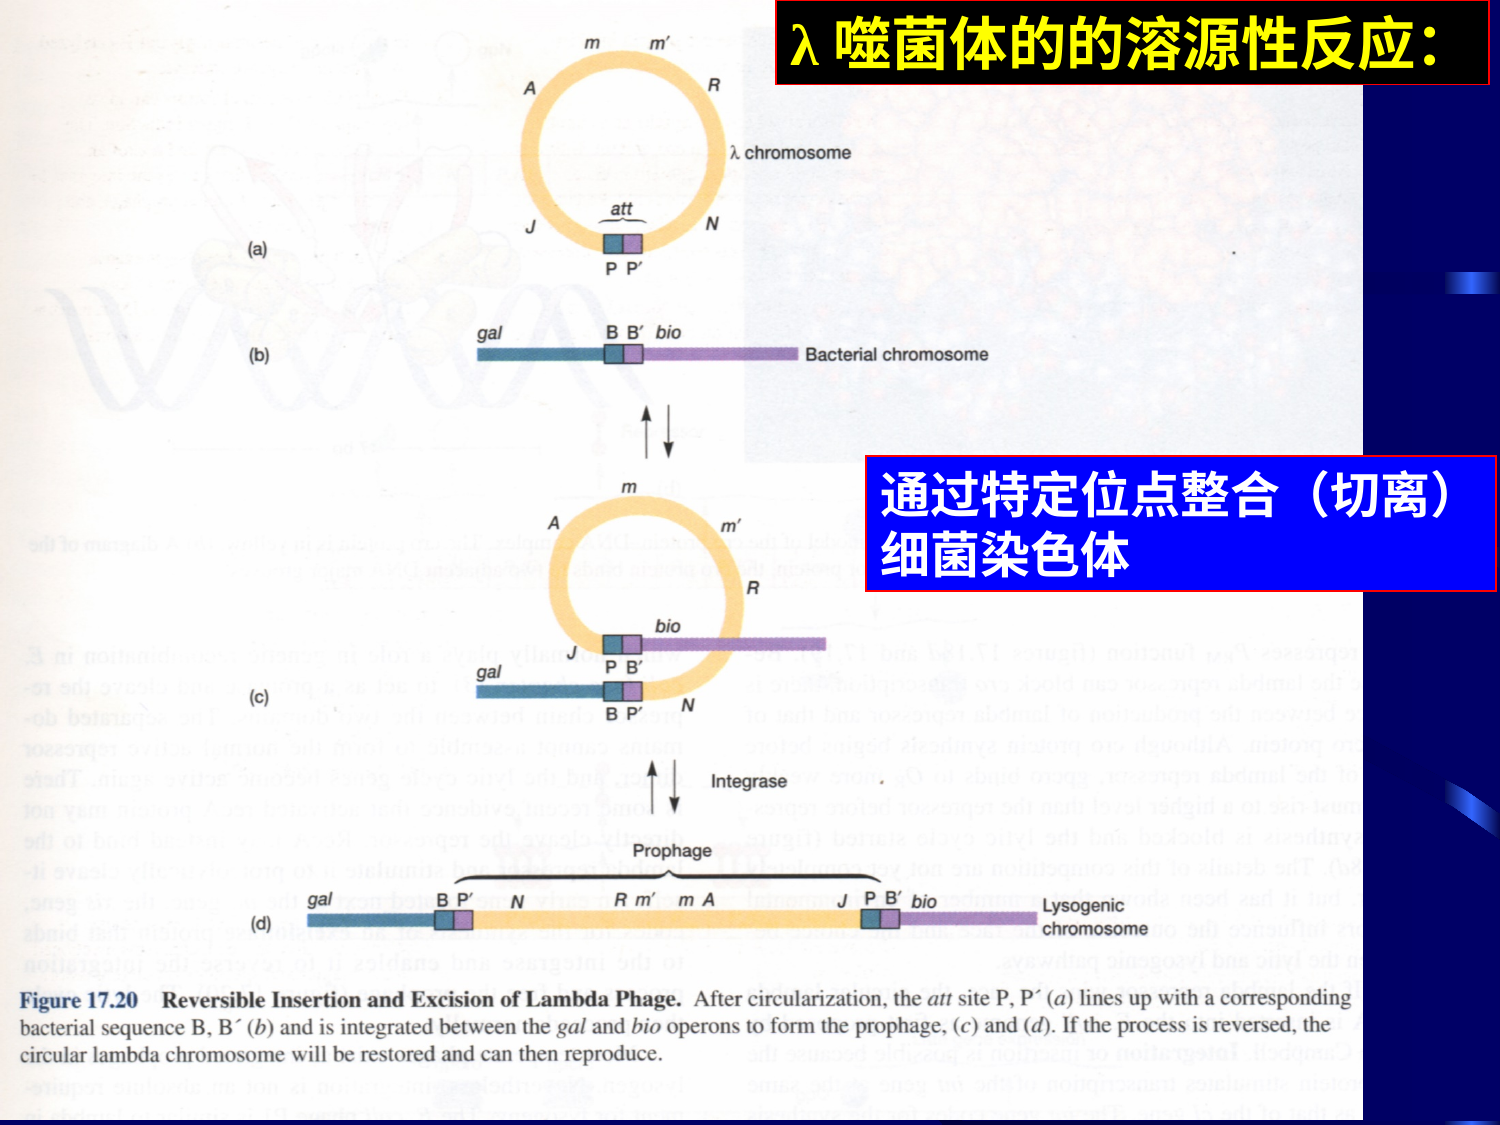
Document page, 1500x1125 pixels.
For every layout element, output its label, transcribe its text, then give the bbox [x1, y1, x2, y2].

text_box λ噬菌体的的溶源性反应： [1363, 0, 1489, 85]
text_box 通过特定位点整合（切离） 细菌染色体 [1366, 456, 1496, 591]
picture [0, 0, 1363, 1120]
